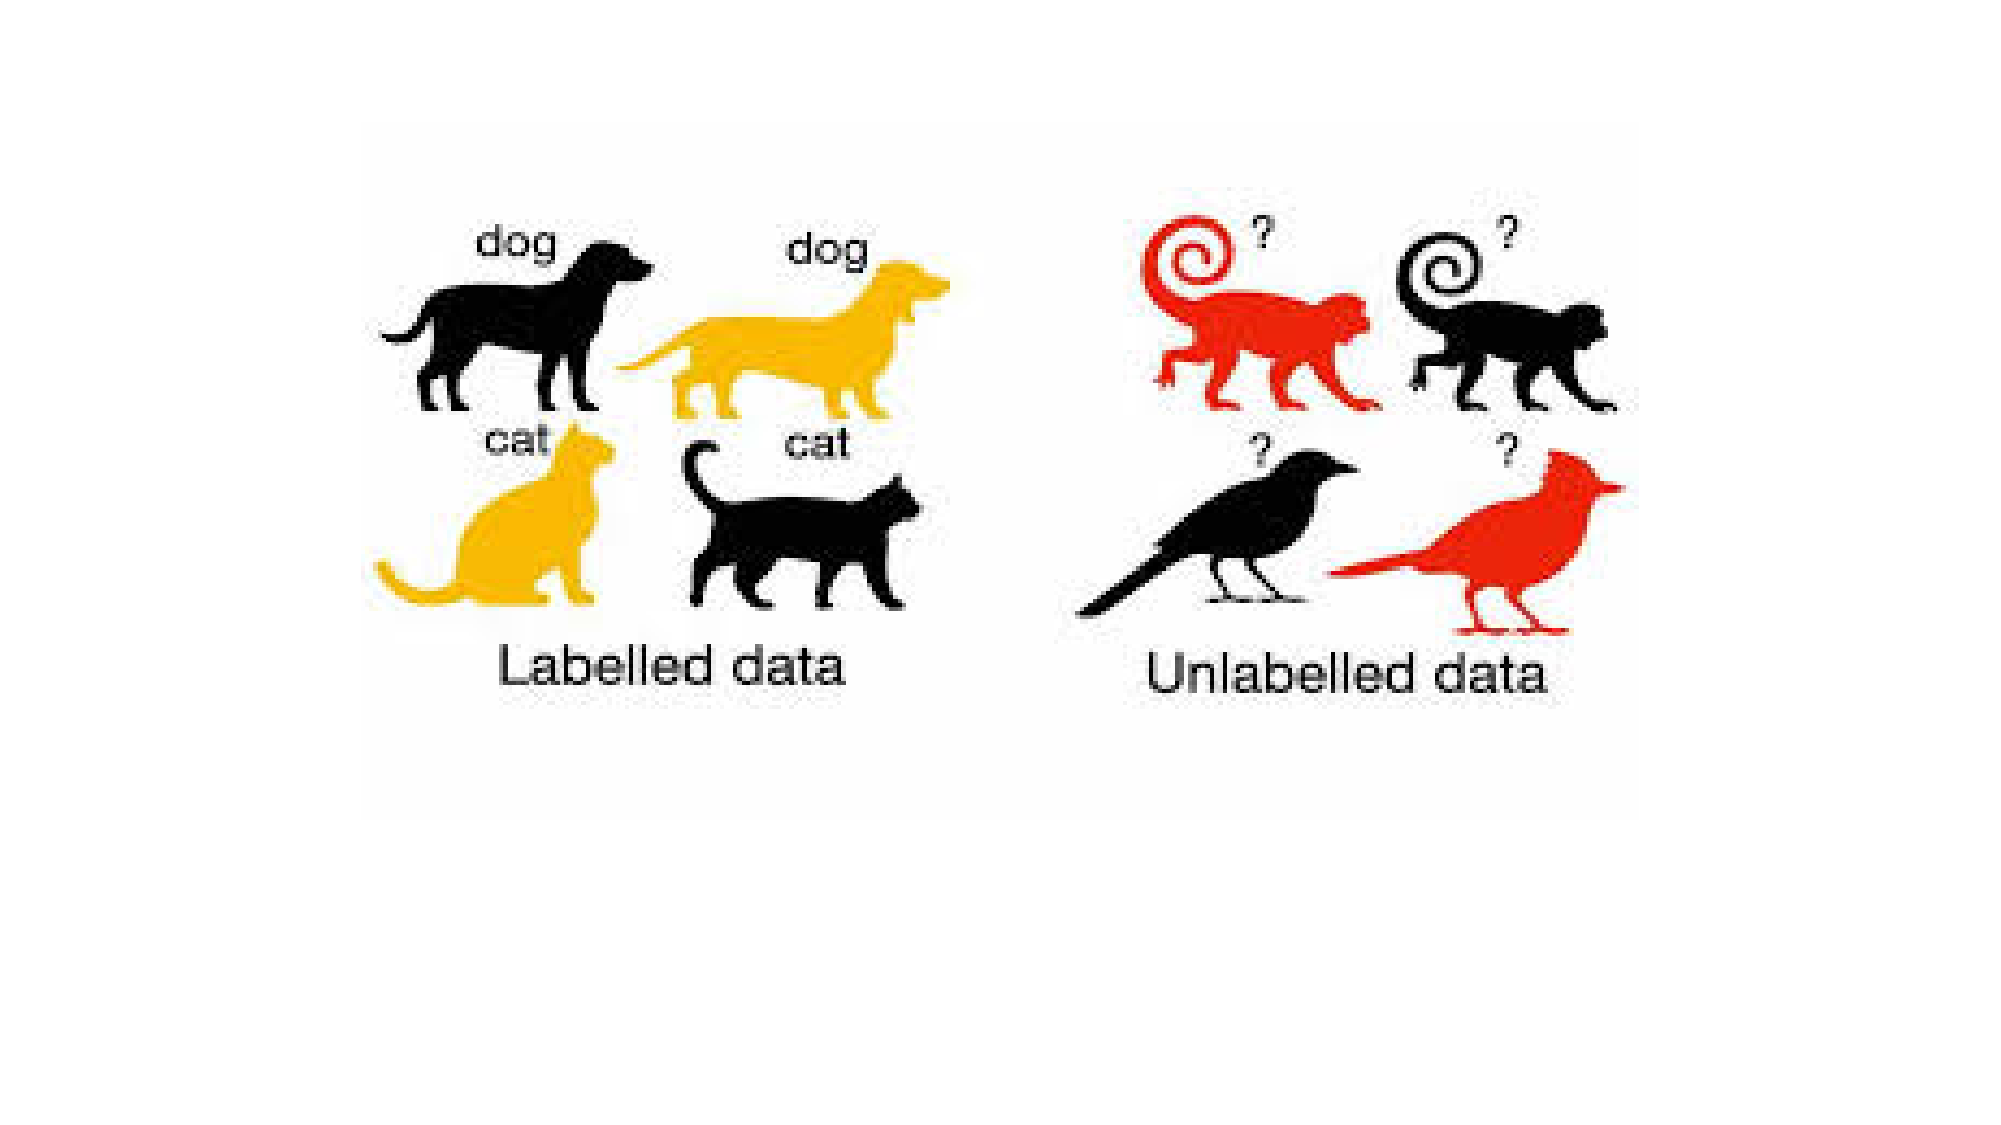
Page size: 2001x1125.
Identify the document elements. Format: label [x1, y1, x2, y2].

picture [360, 122, 1639, 820]
